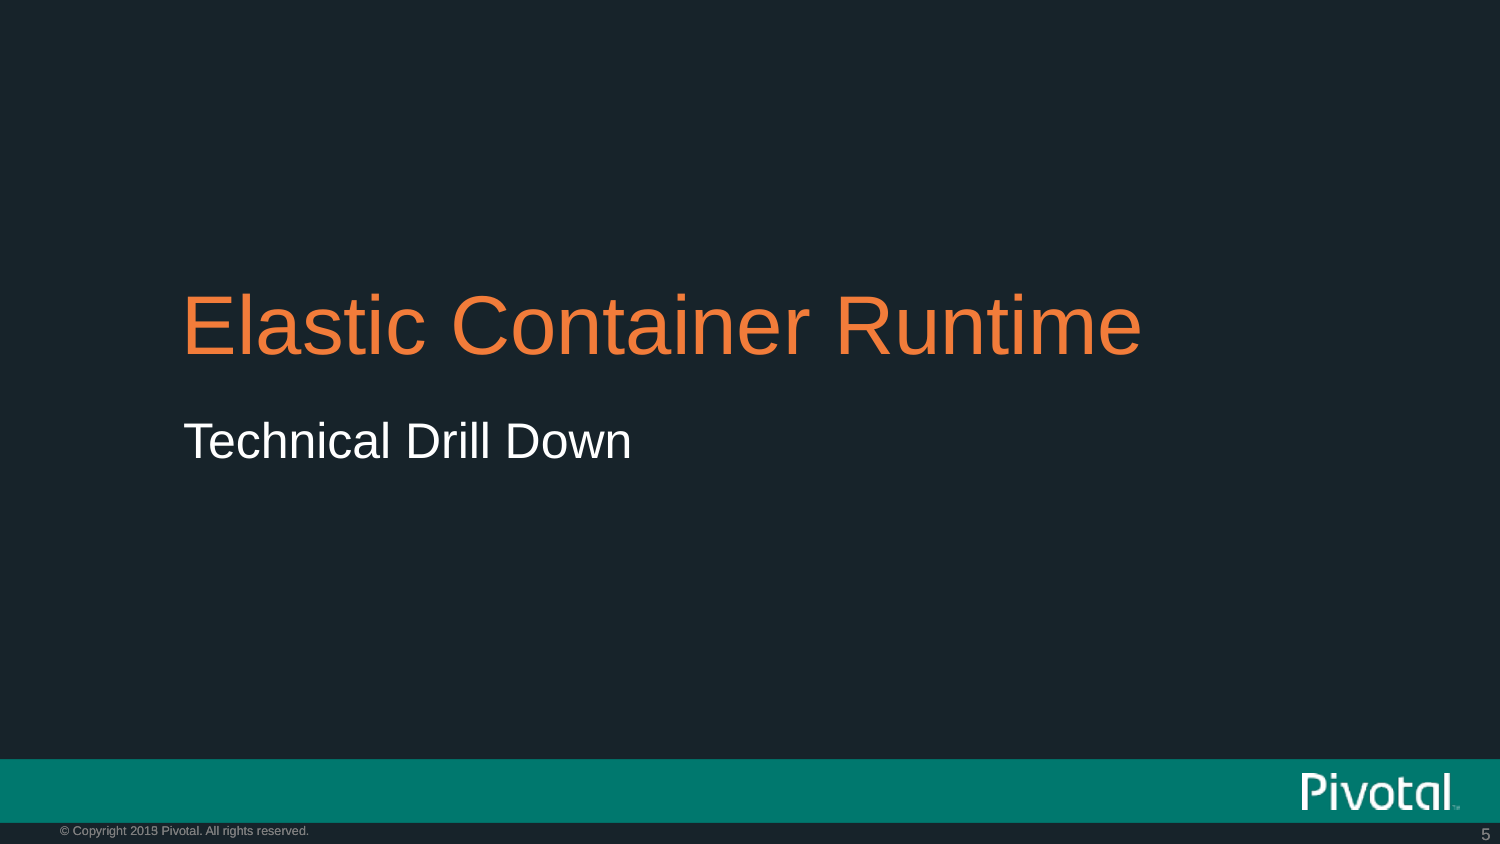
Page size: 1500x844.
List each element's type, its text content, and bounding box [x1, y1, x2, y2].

title Elastic Container Runtime [166, 285, 1393, 388]
picture [1302, 773, 1460, 810]
text_box Technical Drill Down [168, 401, 1161, 494]
